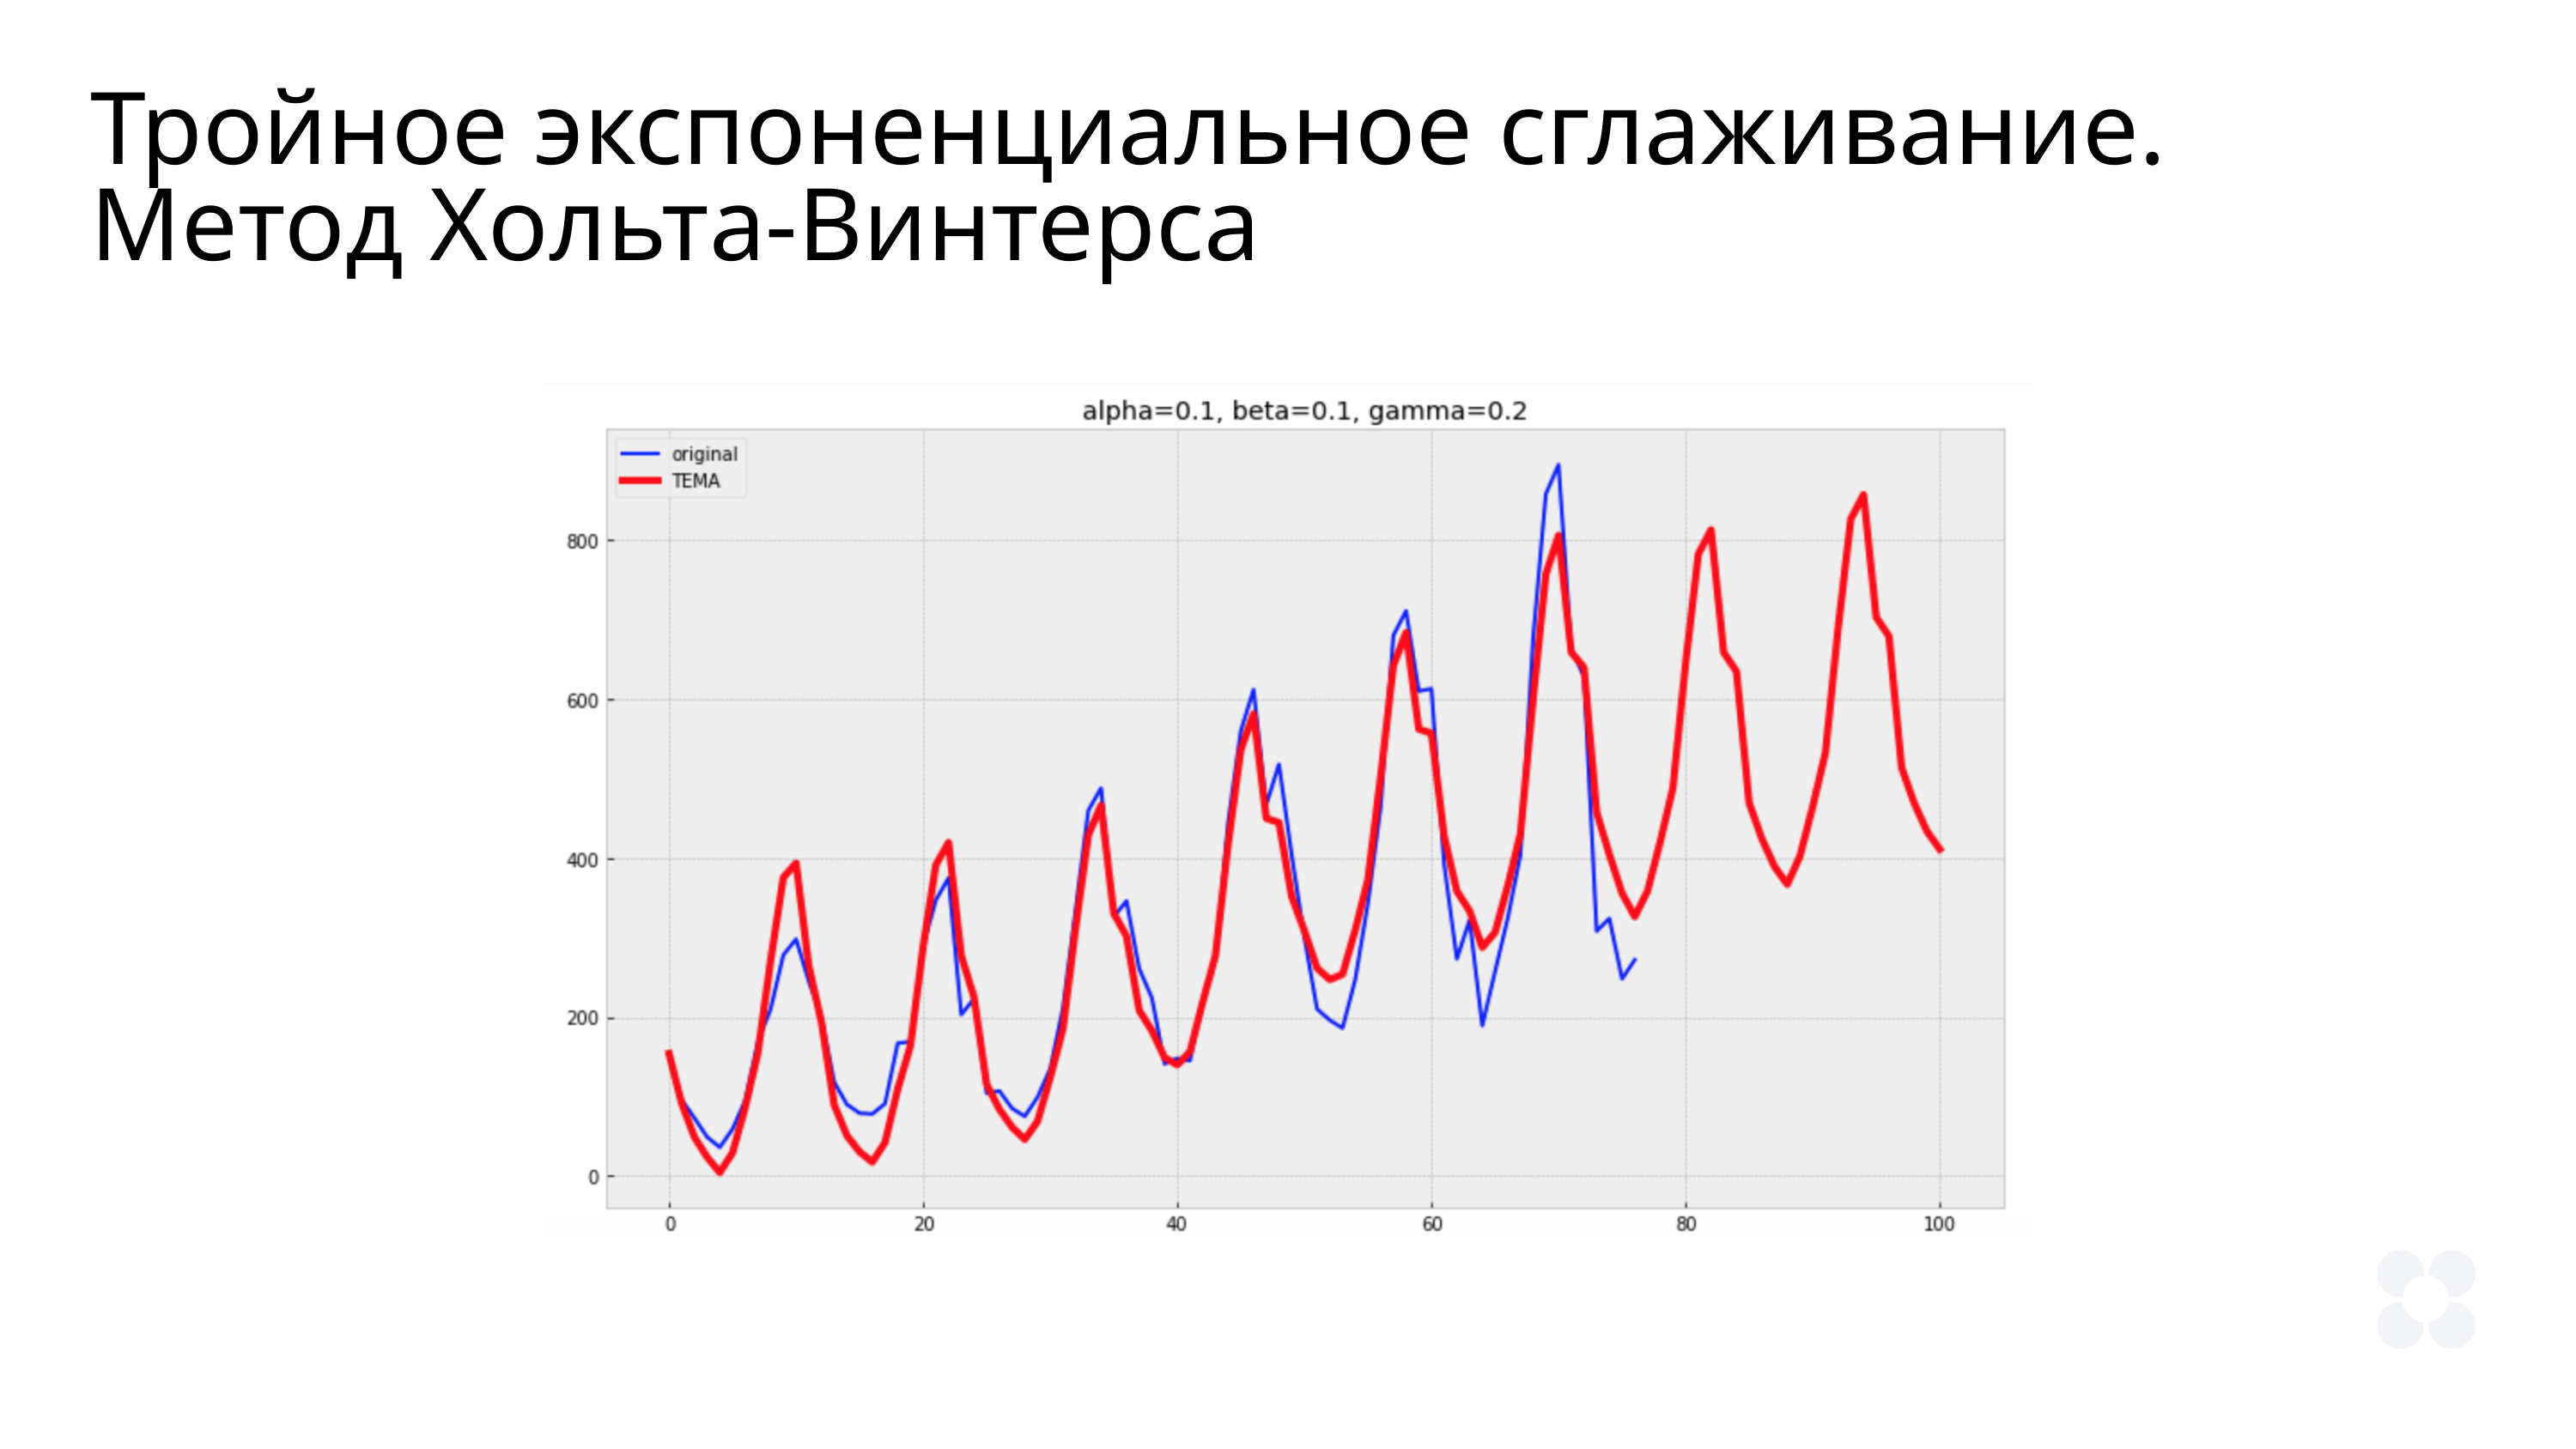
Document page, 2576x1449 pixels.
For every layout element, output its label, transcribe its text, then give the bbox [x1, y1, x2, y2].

picture [541, 383, 2034, 1235]
text_box Тройное экспоненциальное сглаживание. Метод Хольта-Винтерса [77, 75, 2231, 294]
